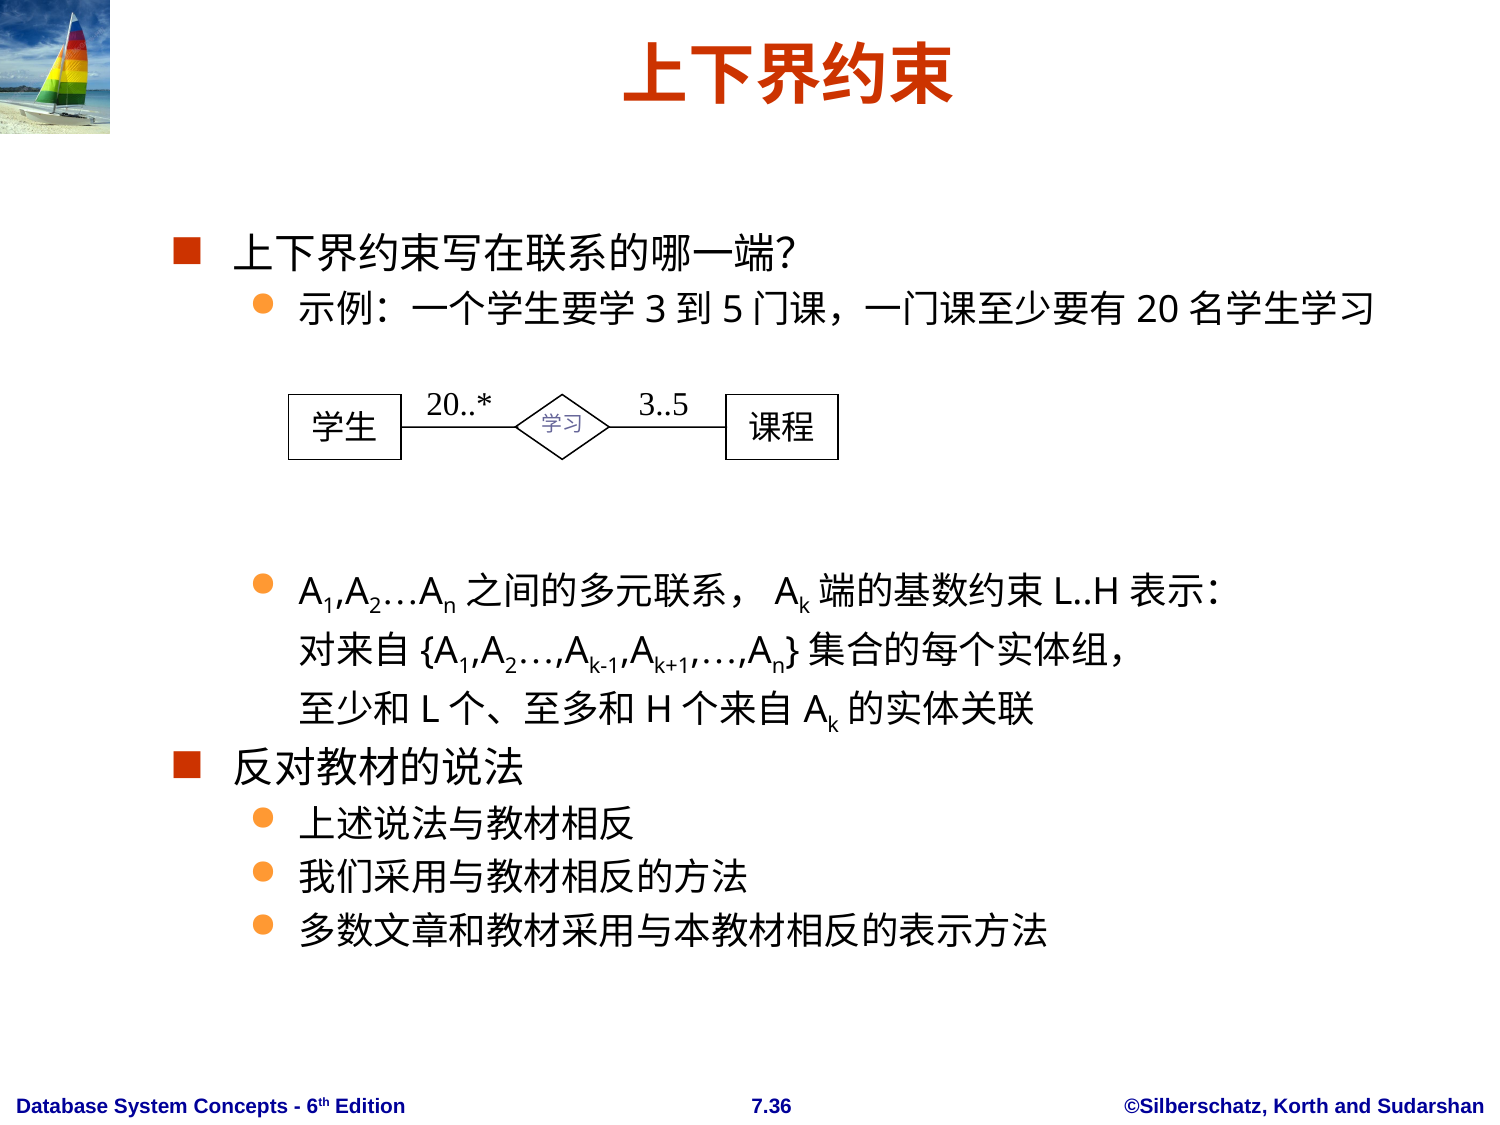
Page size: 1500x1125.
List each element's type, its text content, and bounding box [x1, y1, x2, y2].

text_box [288, 370, 839, 460]
list 上下界约束写在联系的哪一端？ 示例：一个学生要学3到5门课，一门课至少要有20名学生学习 A1,A2…An之间的多元联系，Ak端的基数约束L..H表示： 对来自{A1,A2…,Ak-1,Ak+1,…,An}集合的每个实体组， 至少和L个、至多和H个来自Ak的实体关联 反对教材的说法 上述说法与教材相反 我们采用与教材相反的方法 多数文章和教材采用与本教材相反的表示方法 [161, 224, 1441, 1047]
picture [0, 0, 110, 134]
title 上下界约束 [126, 19, 1451, 120]
